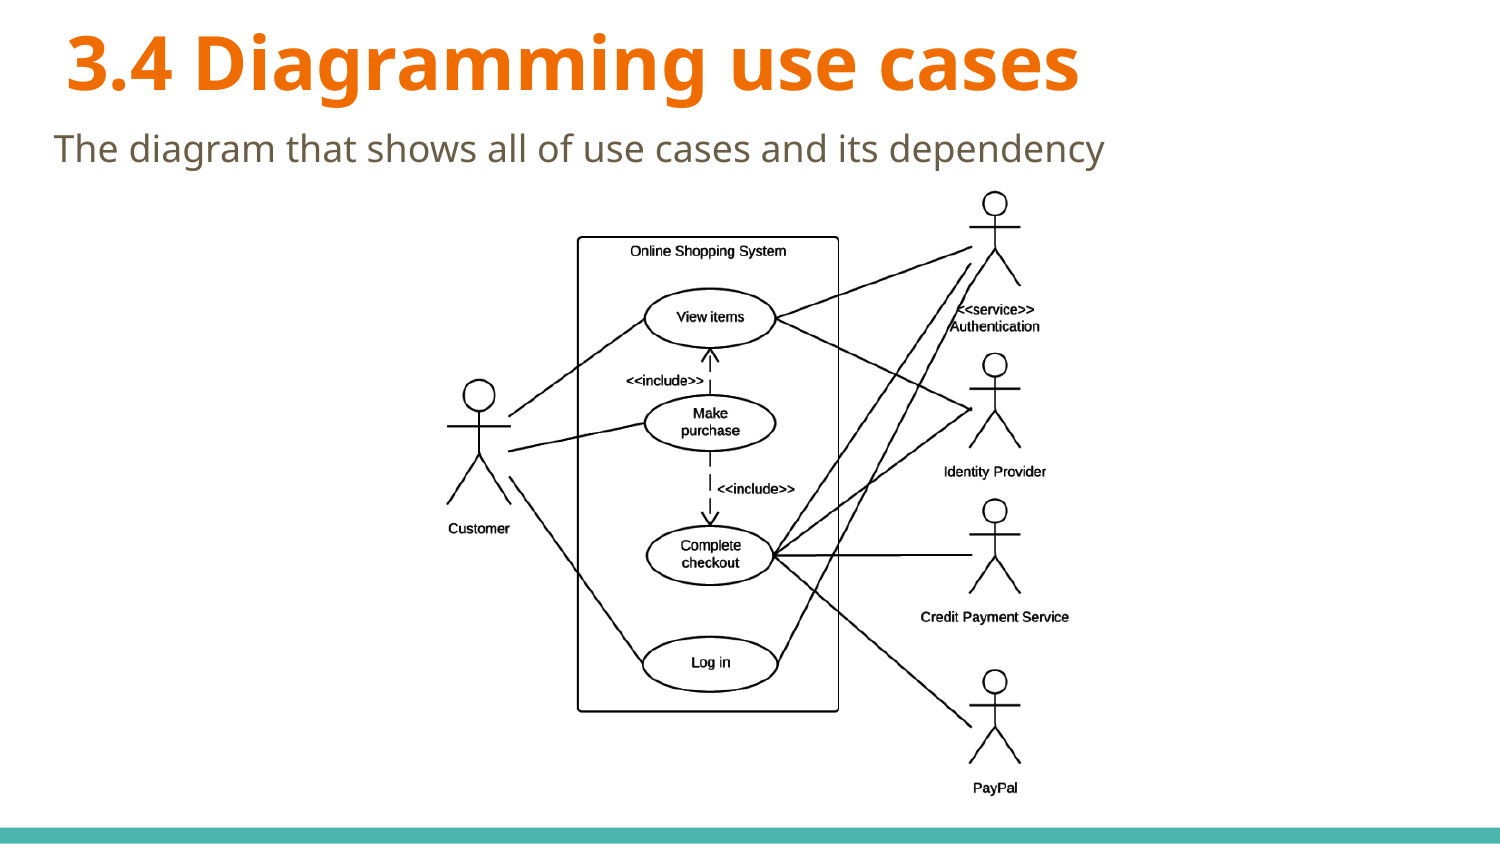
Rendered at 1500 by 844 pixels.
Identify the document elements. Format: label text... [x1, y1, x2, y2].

picture [386, 176, 1113, 818]
list The diagram that shows all of use cases and its dependency [38, 103, 1500, 177]
title 3.4 Diagramming use cases [51, 0, 1449, 103]
